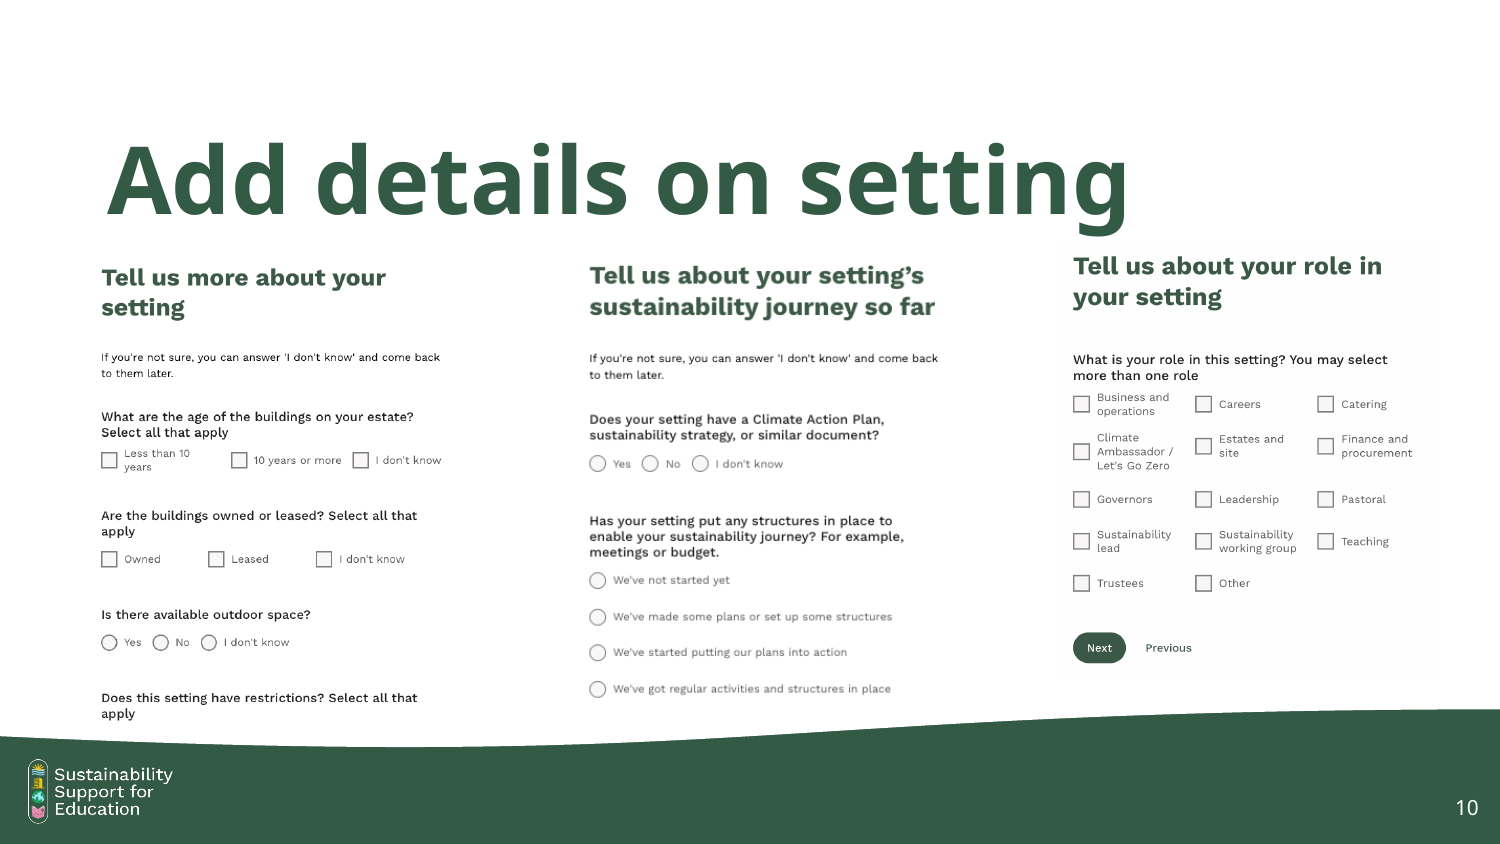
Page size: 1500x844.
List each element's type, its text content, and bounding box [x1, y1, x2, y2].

picture [28, 759, 182, 824]
title Add details on setting [107, 105, 1198, 247]
picture [88, 246, 480, 731]
picture [1056, 246, 1437, 677]
picture [577, 246, 958, 711]
